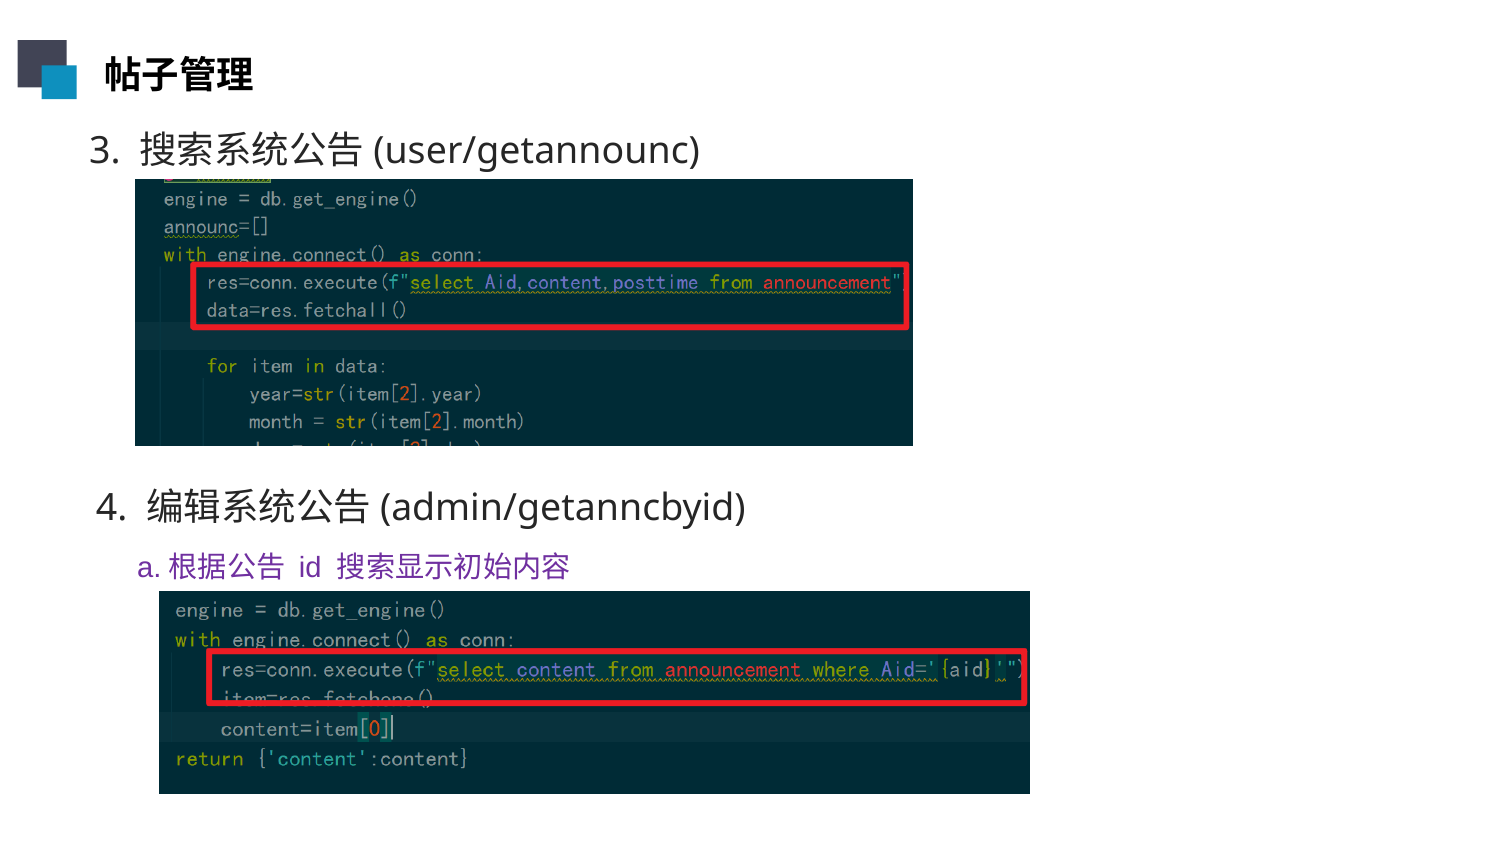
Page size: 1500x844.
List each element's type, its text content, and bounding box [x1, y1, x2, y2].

picture [314, 754, 320, 763]
picture [254, 217, 259, 235]
picture [411, 419, 416, 427]
picture [273, 419, 279, 428]
text_box 4. 编辑系统公告(admin/getanncbyid) [81, 475, 761, 536]
picture [416, 754, 423, 763]
picture [177, 637, 185, 646]
picture [246, 637, 253, 646]
picture [485, 637, 492, 646]
picture [430, 637, 435, 646]
picture [348, 754, 354, 763]
picture [337, 637, 344, 646]
picture [165, 252, 173, 261]
picture [370, 364, 376, 371]
text_box 帖子管理 [89, 43, 270, 104]
picture [508, 414, 515, 428]
picture [211, 632, 218, 646]
picture [135, 247, 913, 349]
picture [464, 419, 476, 427]
picture [207, 646, 1027, 707]
picture [200, 634, 206, 644]
picture [347, 417, 353, 427]
picture [159, 713, 1030, 741]
picture [278, 364, 291, 371]
picture [382, 634, 388, 644]
picture [250, 419, 262, 427]
picture [412, 384, 416, 401]
picture [444, 412, 448, 430]
picture [425, 412, 430, 430]
picture [358, 250, 364, 258]
picture [497, 417, 503, 426]
picture [187, 249, 193, 258]
picture [450, 753, 457, 764]
text_box a.根据公告 id 搜索显示初始内容 [122, 541, 586, 592]
picture [393, 384, 397, 402]
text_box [17, 40, 77, 100]
picture [200, 753, 206, 763]
text_box 3. 搜索系统公告(user/getannounc) [74, 118, 716, 179]
picture [280, 637, 287, 646]
